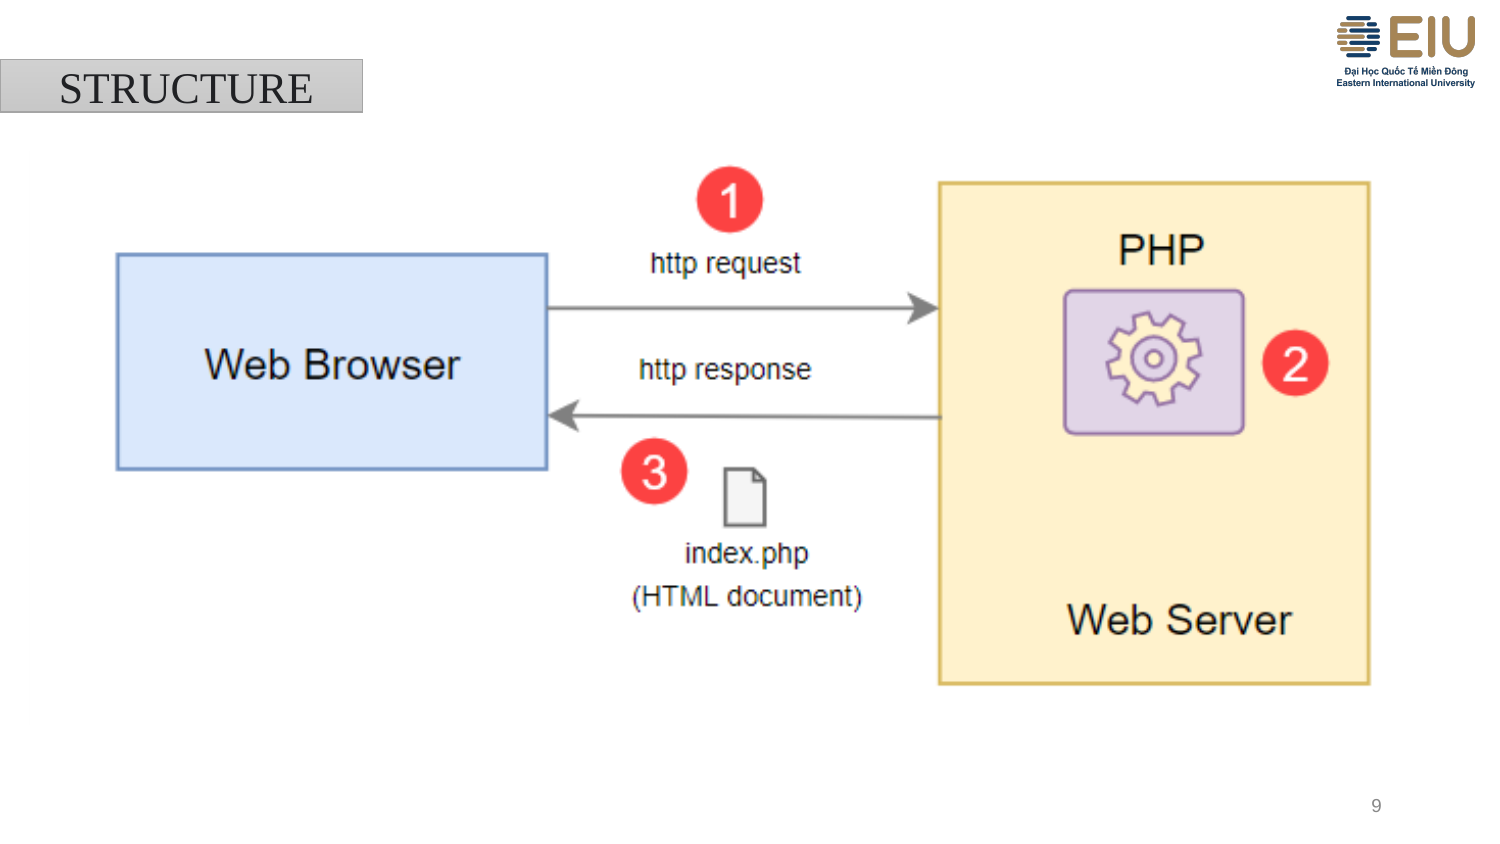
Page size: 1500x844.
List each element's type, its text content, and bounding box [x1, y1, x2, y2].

text_box STRUCTURE [0, 59, 363, 112]
picture [27, 151, 1441, 726]
picture [1336, 15, 1475, 88]
slide_number ‹#› [1059, 782, 1397, 827]
